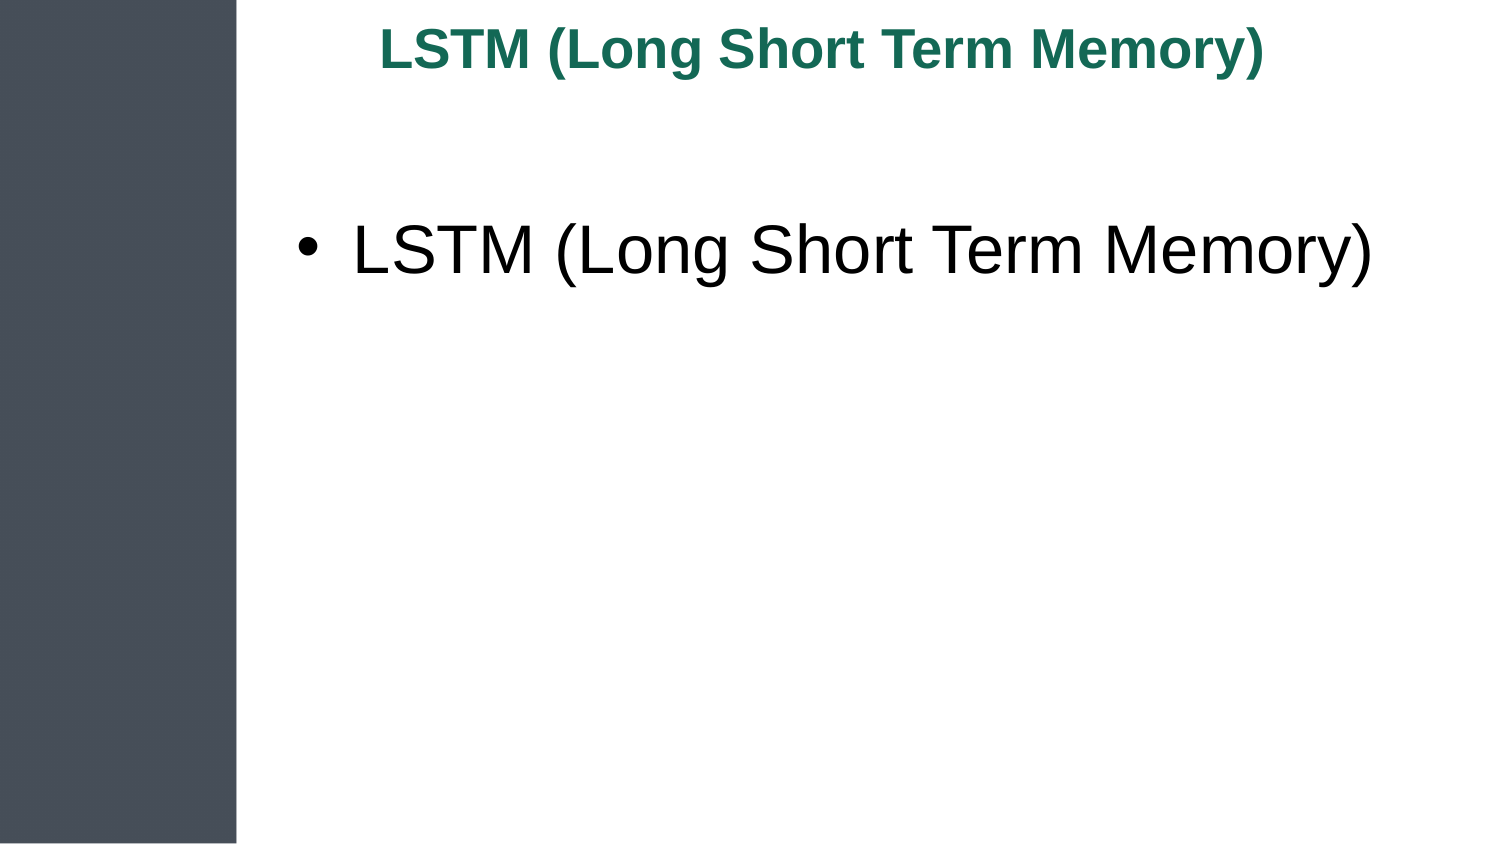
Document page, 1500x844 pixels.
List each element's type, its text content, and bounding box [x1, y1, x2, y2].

list LSTM (Long Short Term Memory) [281, 196, 1425, 754]
picture [0, 0, 1500, 844]
title LSTM (Long Short Term Memory) [364, 0, 1314, 93]
